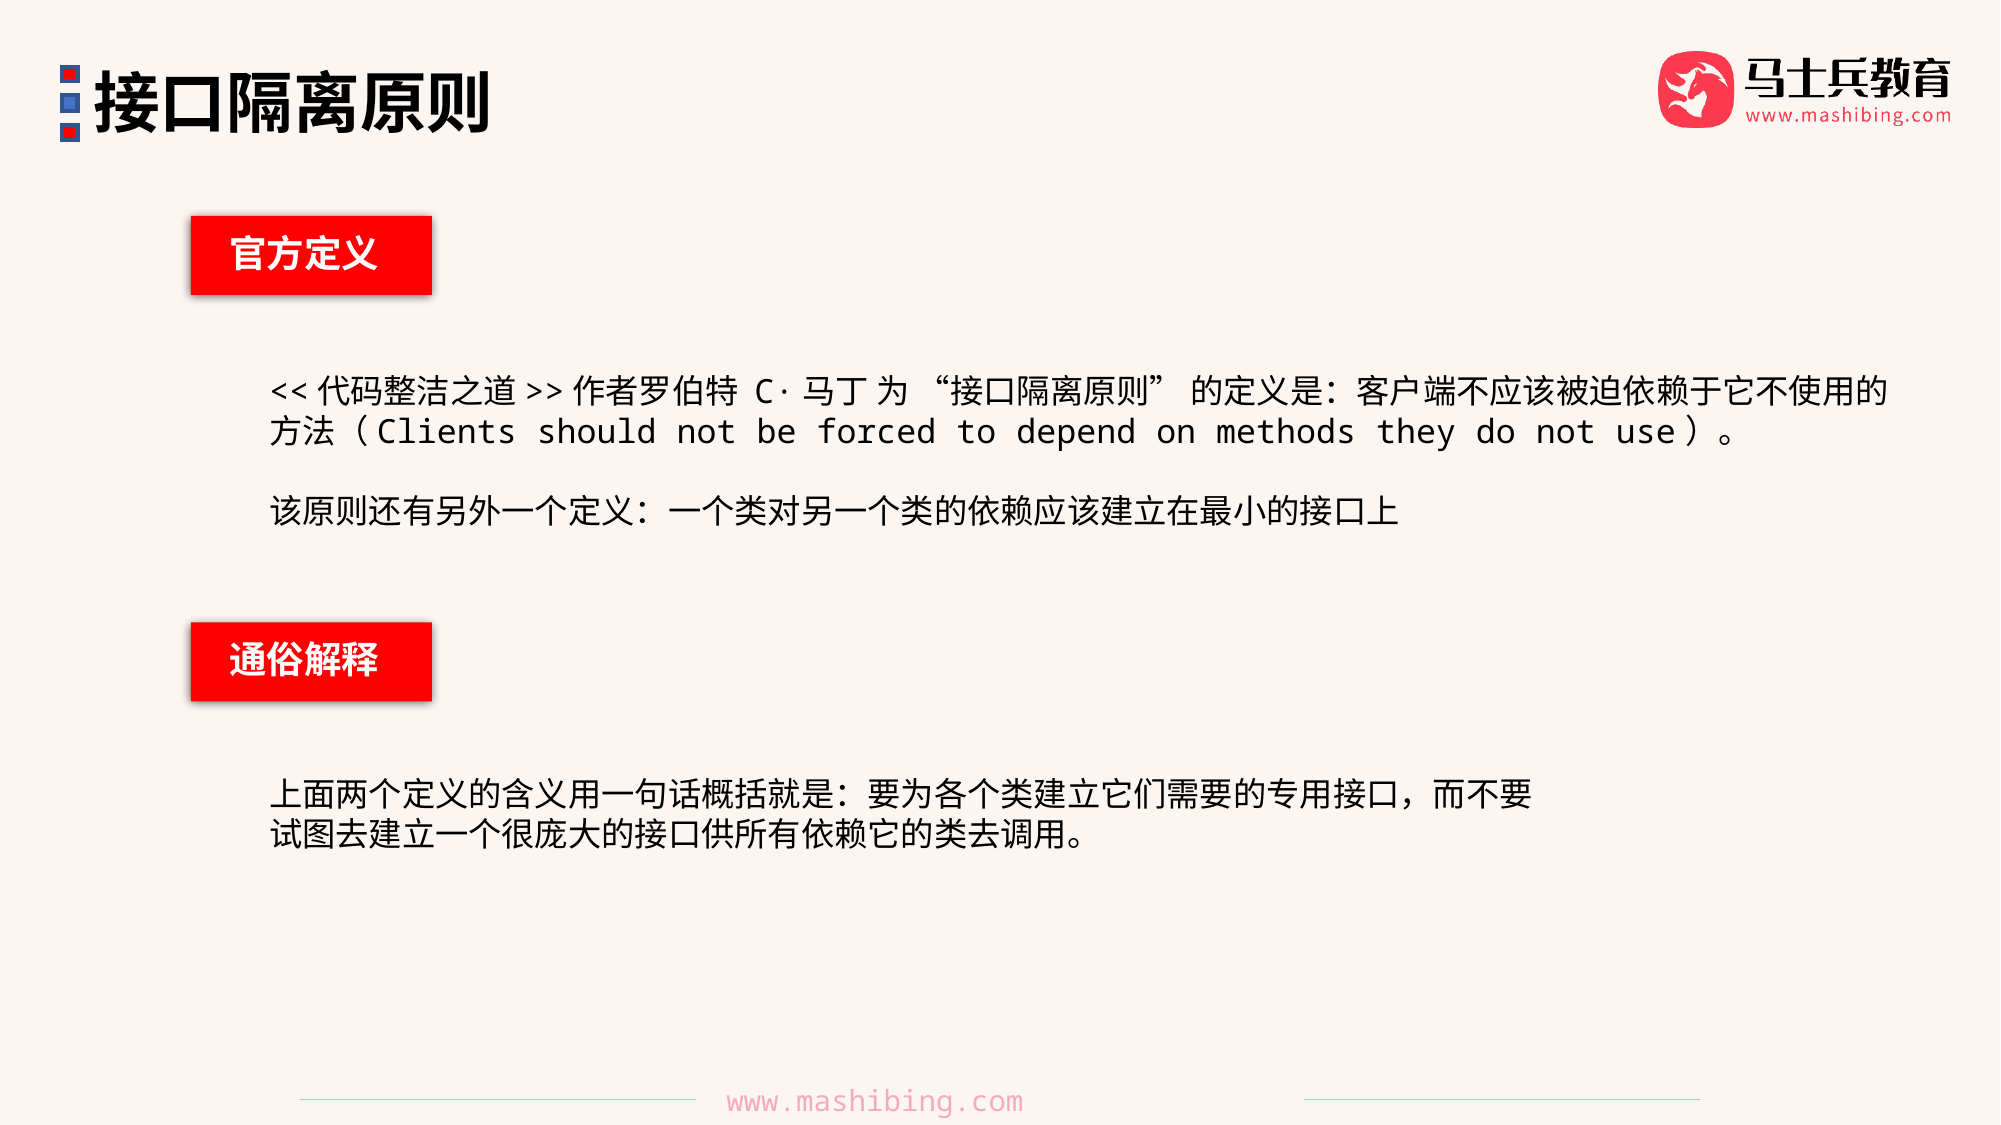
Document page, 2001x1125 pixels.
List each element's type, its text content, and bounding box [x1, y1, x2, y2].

text_box [190, 215, 432, 295]
text_box [190, 622, 432, 702]
picture [1658, 51, 1950, 128]
text_box 官方定义 [214, 222, 433, 283]
text_box 通俗解释 [214, 629, 433, 689]
text_box [59, 92, 80, 114]
text_box [59, 123, 80, 143]
text_box 接口隔离原则 [78, 53, 882, 148]
text_box <<代码整洁之道>>作者罗伯特 C·马丁 为 “接口隔离原则” 的定义是：客户端不应该被迫依赖于它不使用的方法（Clients should not be forced to depend on methods they do not use）。 该原则还有另外一个定义：一个类对另一个类的依赖应该建立在最小的接口上 [254, 363, 1904, 538]
text_box [59, 64, 80, 83]
text_box 上面两个定义的含义用一句话概括就是：要为各个类建立它们需要的专用接口，而不要试图去建立一个很庞大的接口供所有依赖它的类去调用。 [254, 765, 1580, 861]
